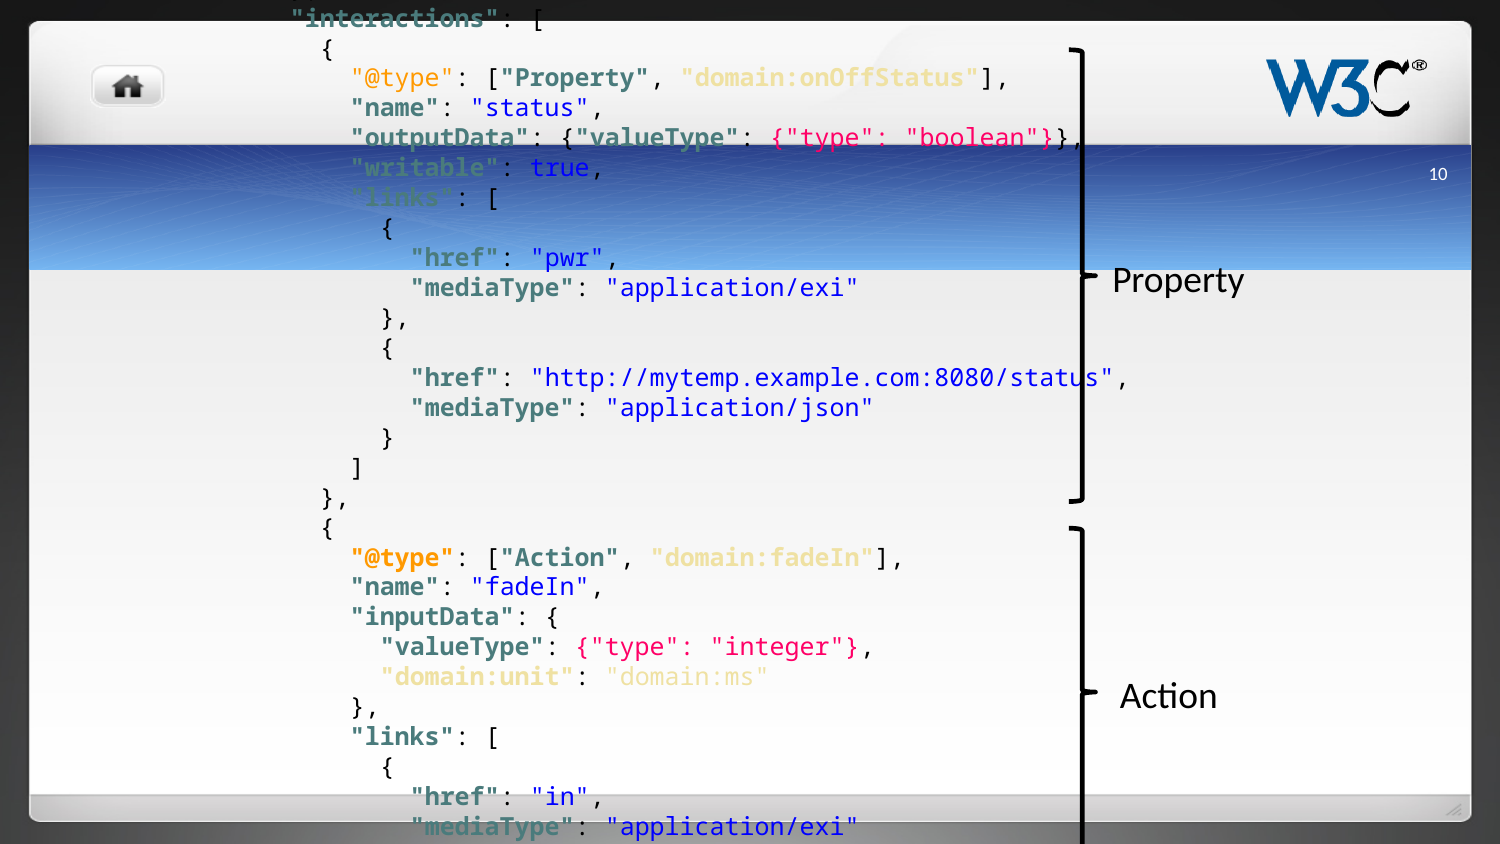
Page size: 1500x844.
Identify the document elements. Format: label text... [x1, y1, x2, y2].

picture [0, 0, 244, 844]
text_box [1068, 48, 1097, 503]
slide_number 10 [1374, 150, 1463, 195]
text_box Action [1105, 663, 1233, 724]
text_box { "@context": [ "http://w3c.github.io/wot/w3c-wot-td-context.jsonld", { "domain": "http://example.org/actuator#" } ], "@type": "Thing", "name": "MyLEDThing", "base": "coap://myled.example.com:5683/", "security": { "cat": "token:jwt", "alg": "HS256", "as": "https://authority-issuing.example.org" }, "interactions": [ { "@type": ["Property", "domain:onOffStatus"], "name": "status", "outputData": {"valueType": {"type": "boolean"}}, "writable": true, "links": [ { "href": "pwr", "mediaType": "application/exi" }, { "href": "http://mytemp.example.com:8080/status", "mediaType": "application/json" } ] }, { "@type": ["Action", "domain:fadeIn"], "name": "fadeIn", "inputData": { "valueType": {"type": "integer"}, "domain:unit": "domain:ms" }, "links": [ { "href": "in", "mediaType": "application/exi" }, { "href": "http://mytemp.example.com:8080/in", "mediaType": "application/json" } ] }, { "@type": ["Action", "domain:fadeOut"], "name": "fadeOut", "inputData": { "valueType": {"type": "integer"}, "domain:unit": "domain:ms" }, "links": [ { "href": "out", "mediaType": "application/exi" }, { "href": "http://mytemp.example.com:8080/out", "mediaType": "application/json" } ] }, { "@type": ["Event", "domain:alert"], "name": "criticalCondition", "outputData": {"valueType": {"type": "string"}}, "links": [ { "href": "ev", "mediaType": "application/exi" } ] } ] } [244, 0, 1255, 844]
text_box Property [1097, 247, 1260, 307]
picture [1255, 0, 1500, 844]
text_box [1068, 527, 1097, 844]
